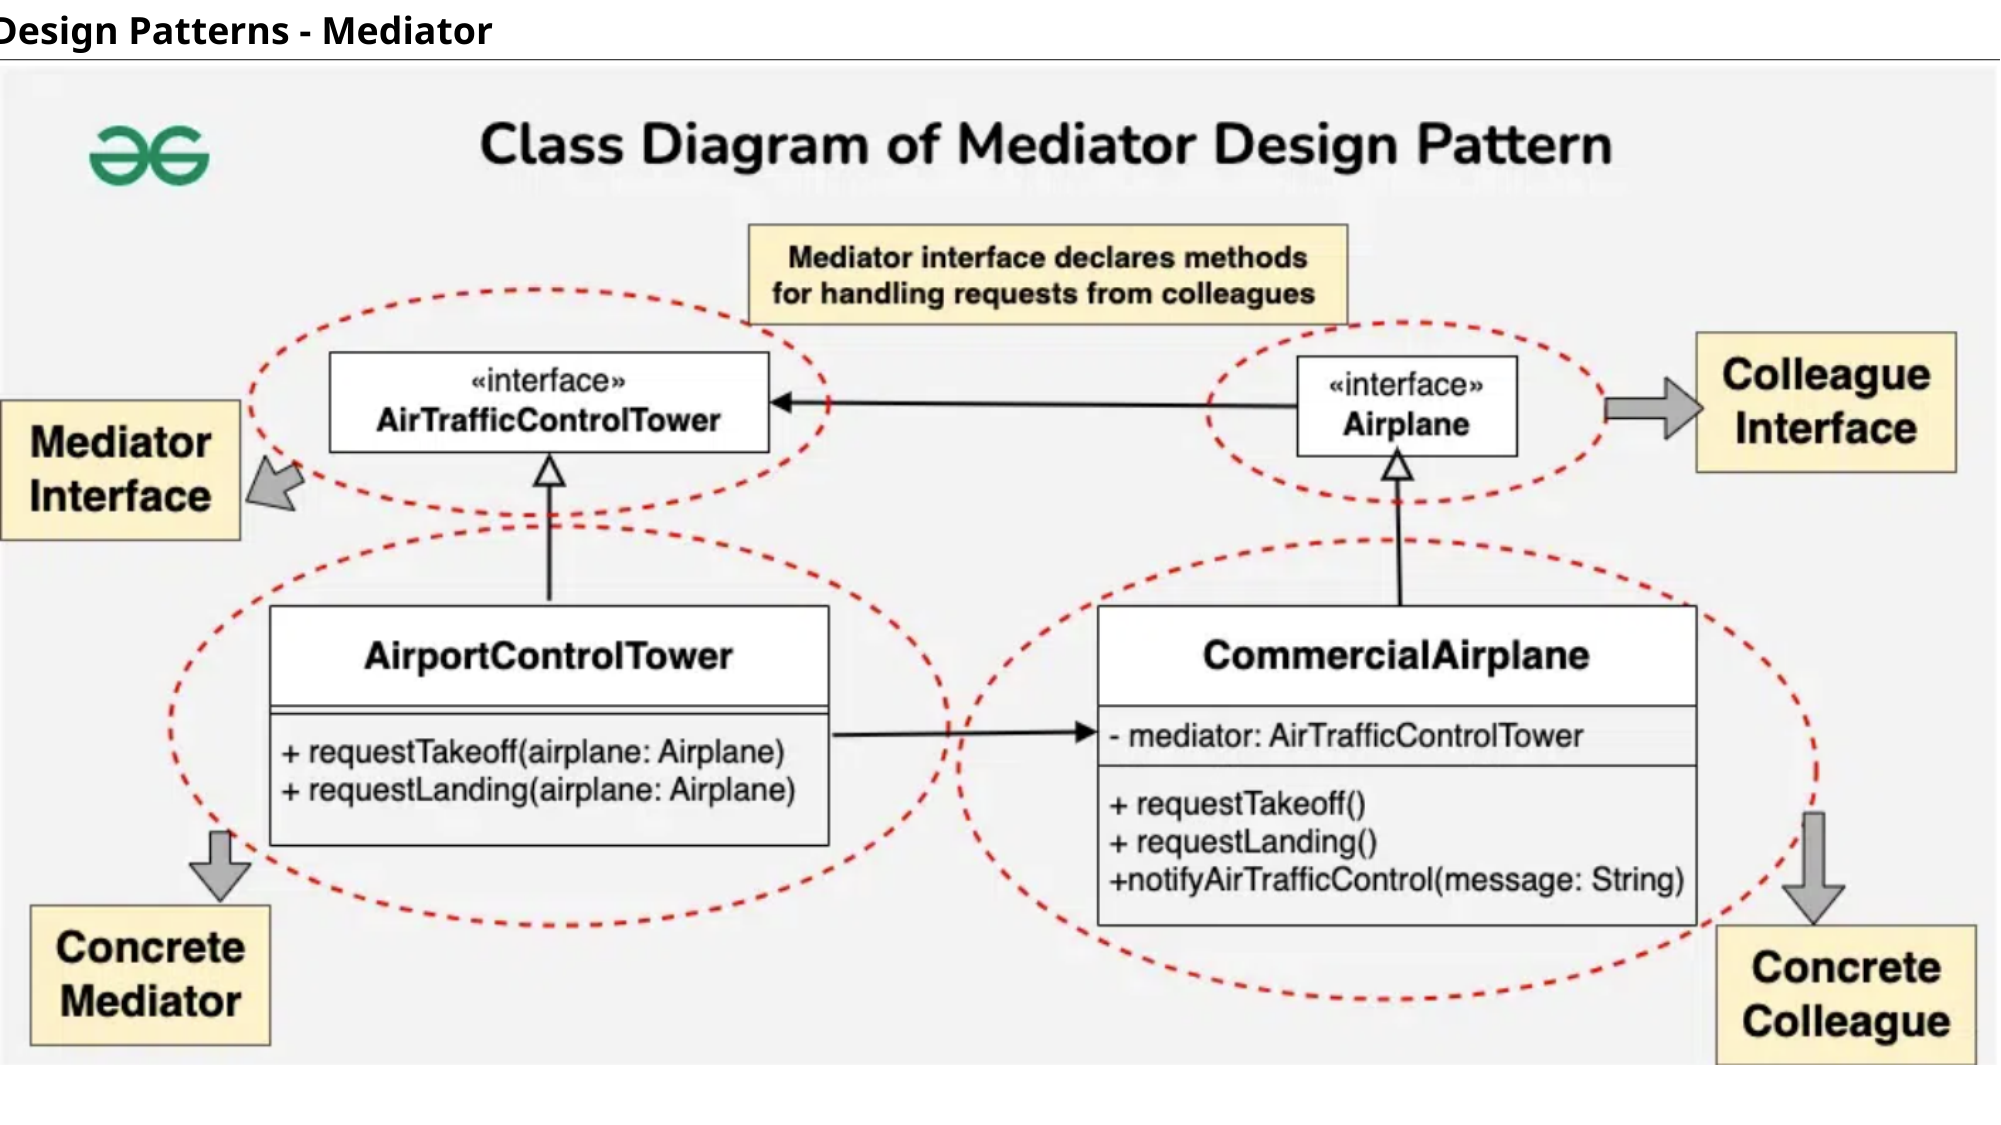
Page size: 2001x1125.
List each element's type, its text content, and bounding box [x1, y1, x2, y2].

picture [0, 59, 2000, 1066]
text_box Design Patterns - Mediator [0, 0, 509, 59]
